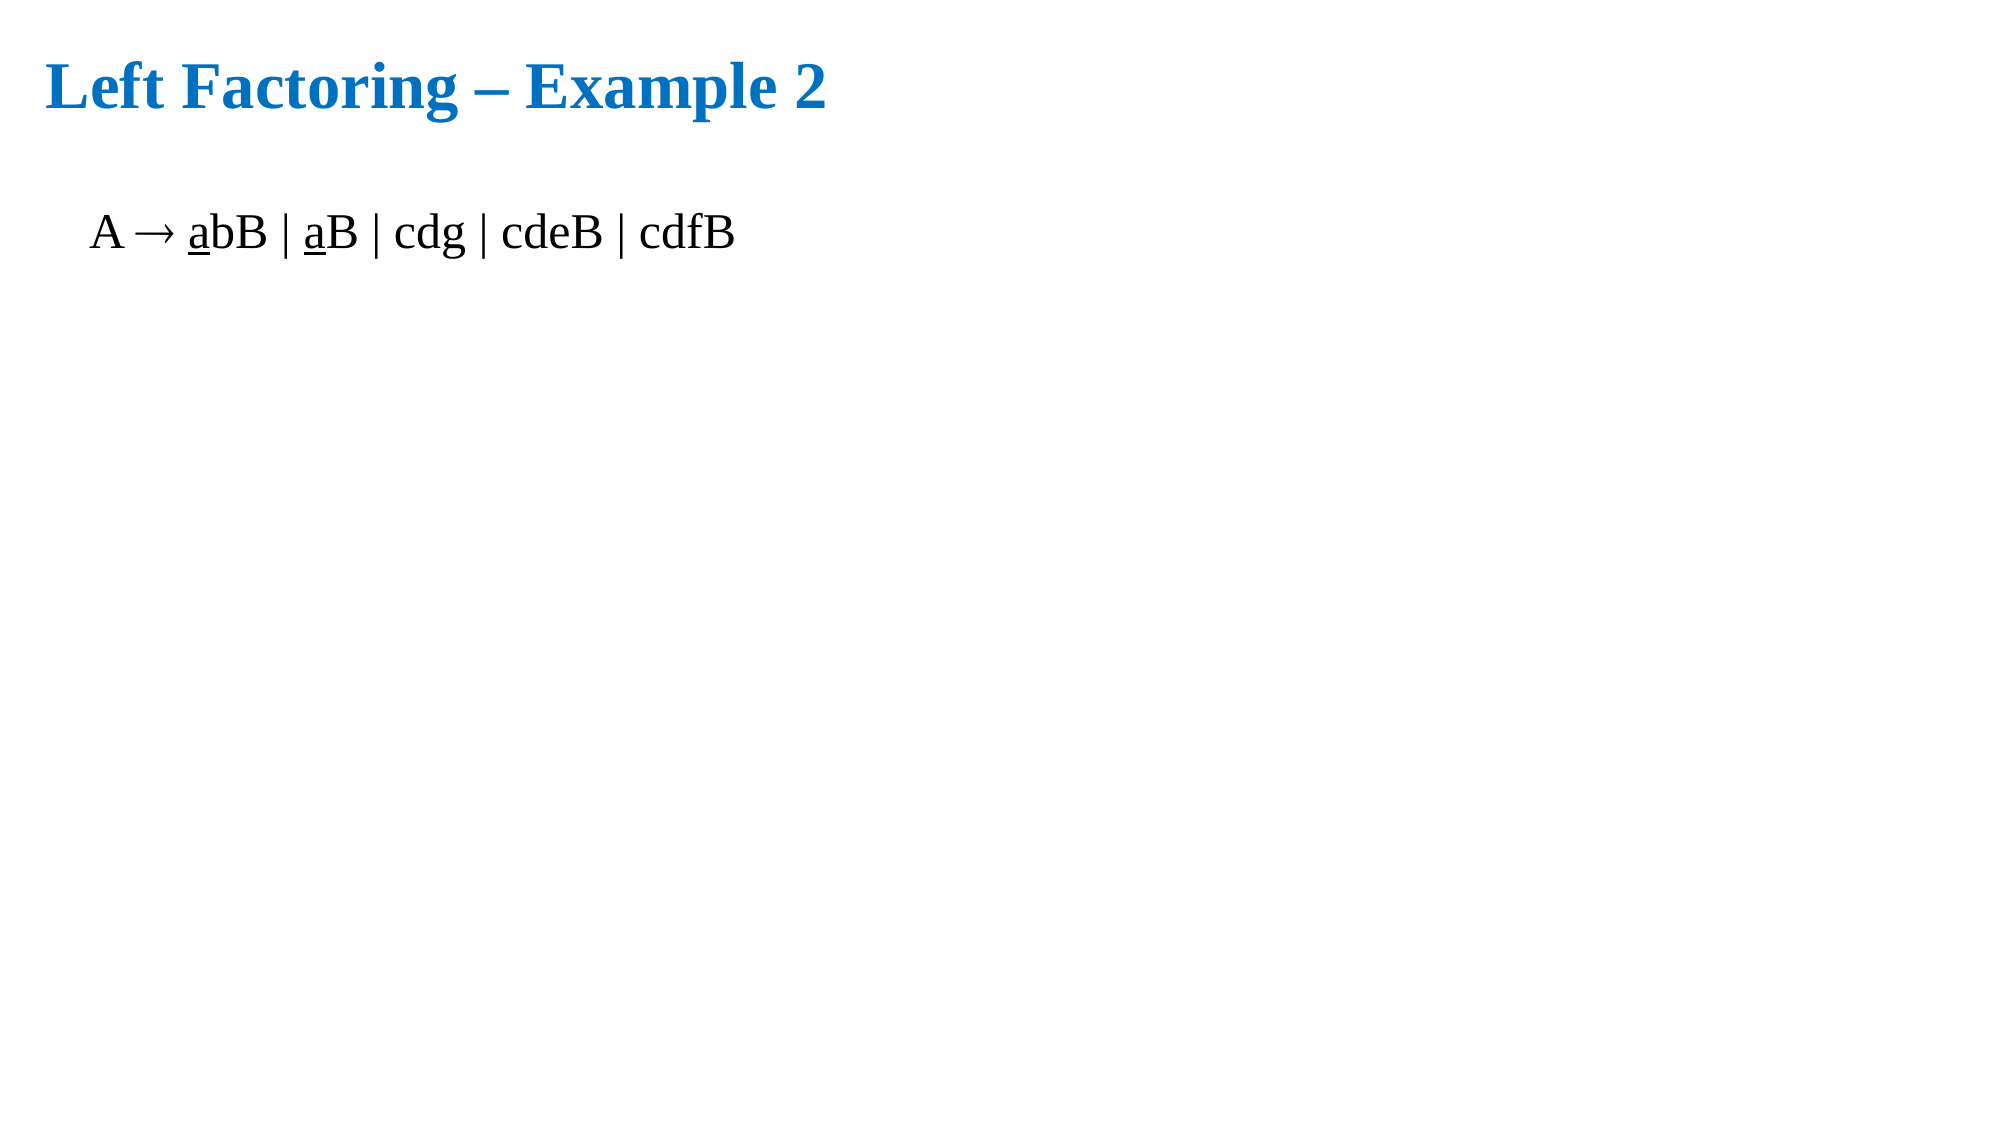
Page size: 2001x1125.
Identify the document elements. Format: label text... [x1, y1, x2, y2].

list A  abB | aB | cdg | cdeB | cdfB [74, 198, 1800, 912]
title Left Factoring – Example 2 [30, 31, 1756, 143]
